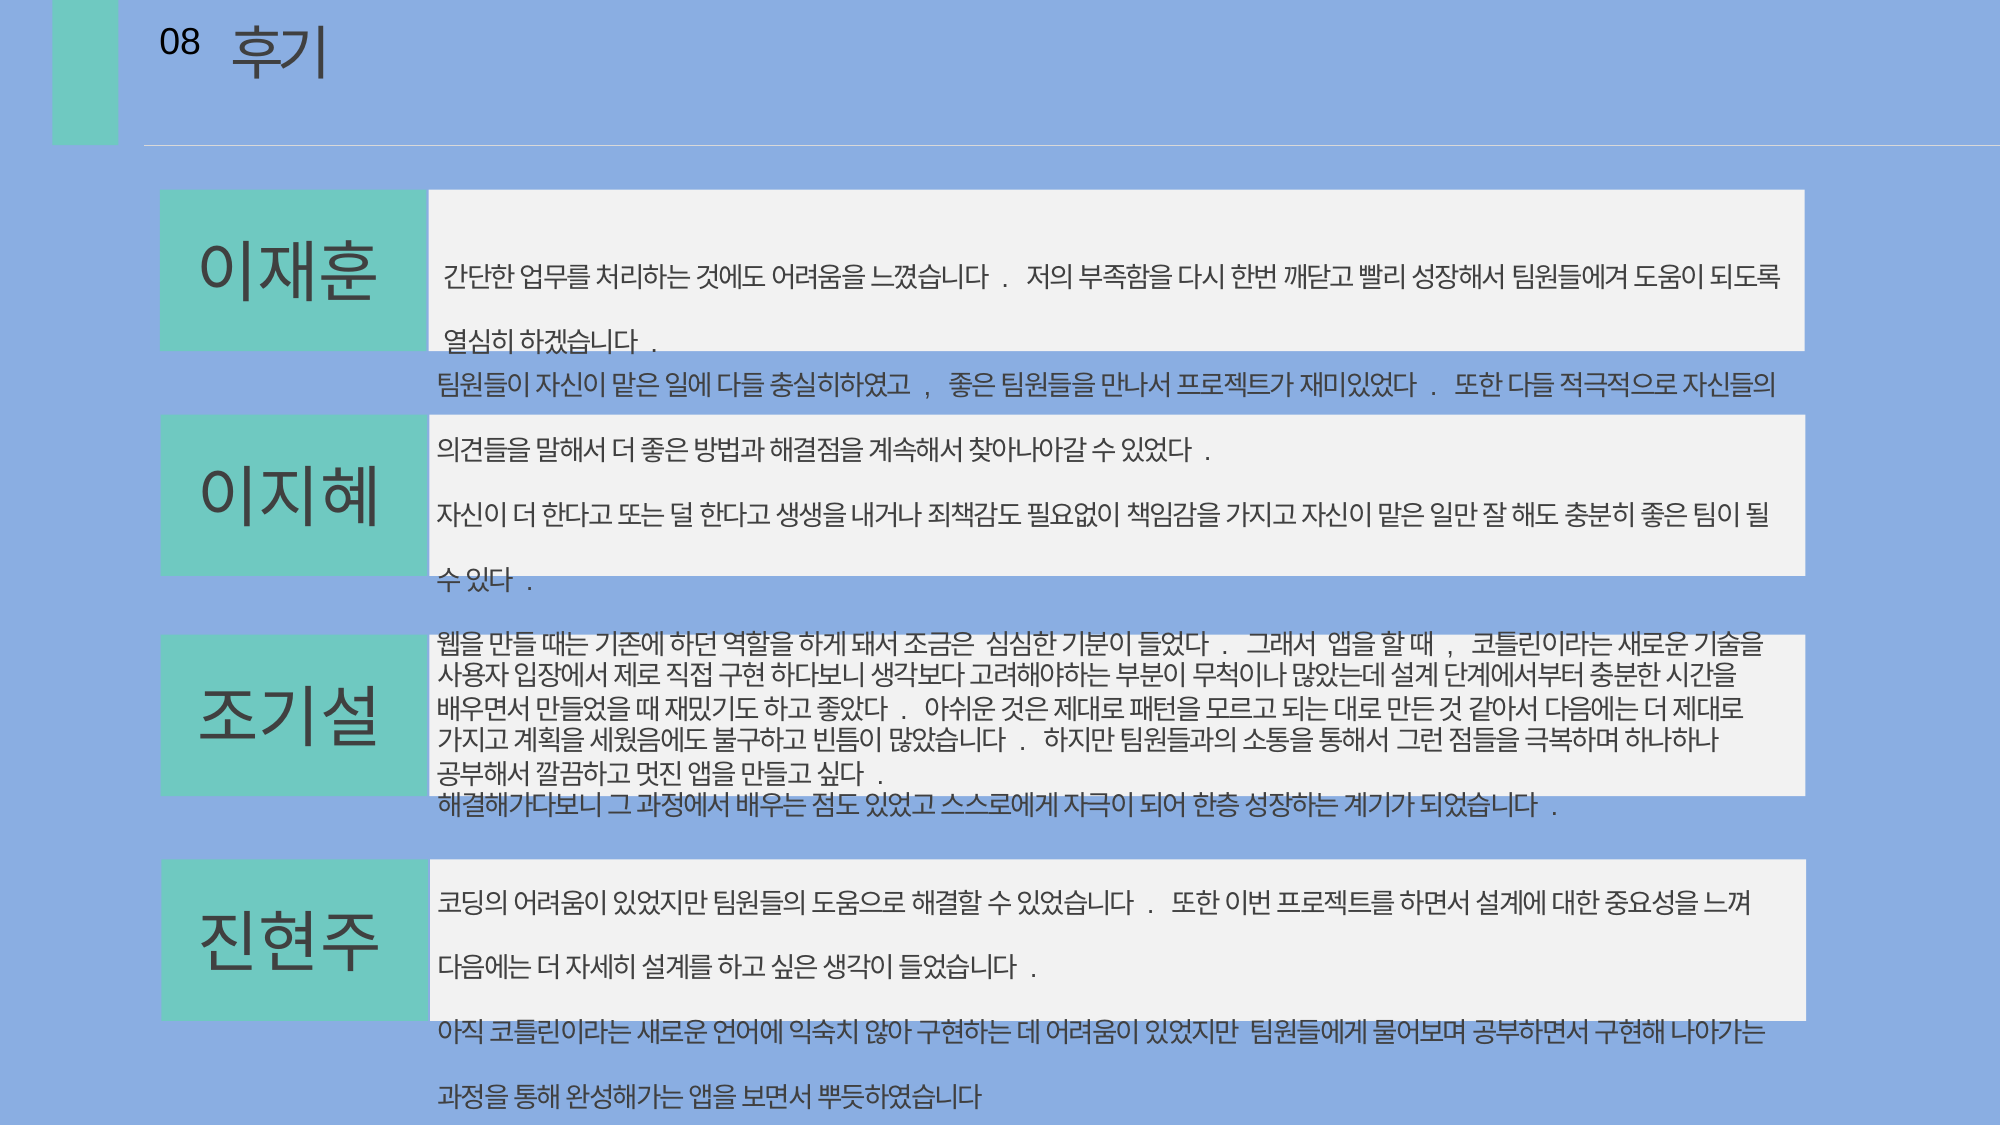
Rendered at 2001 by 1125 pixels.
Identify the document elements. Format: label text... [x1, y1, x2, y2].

text_box 사용자 입장에서 제로 직접 구현 하다보니 생각보다 고려해야하는 부분이 무척이나 많았는데 설계 단계에서부터 충분한 시간을 가지고 계획을 세웠음에도 불구하고 빈틈이 많았습니다. 하지만 팀원들과의 소통을 통해서 그런 점들을 극복하며 하나하나 해결해가다보니 그 과정에서 배우는 점도 있었고 스스로에게 자극이 되어 한층 성장하는 계기가 되었습니다. [423, 618, 1794, 829]
text_box [428, 189, 1806, 352]
text_box 이지혜 [182, 447, 397, 542]
text_box [160, 858, 422, 1022]
text_box 이재훈 [181, 222, 396, 318]
text_box 팀원들이 자신이 맡은 일에 다들 충실히하였고, 좋은 팀원들을 만나서 프로젝트가 재미있었다. 또한 다들 적극적으로 자신들의 의견들을 말해서 더 좋은 방법과 해결점을 계속해서 찾아나아갈 수 있었다. 자신이 더 한다고 또는 덜 한다고 생생을 내거나 죄책감도 필요없이 책임감을 가지고 자신이 맡은 일만 잘 해도 충분히 좋은 팀이 될 수 있다. 웹을 만들 때는 기존에 하던 역할을 하게 돼서 조금은 심심한 기분이 들었다. 그래서 앱을 할 때, 코틀린이라는 새로운 기술을 배우면서 만들었을 때 재밌기도 하고 좋았다. 아쉬운 것은 제대로 패턴을 모르고 되는 대로 만든 것 같아서 다음에는 더 제대로 공부해서 깔끔하고 멋진 앱을 만들고 싶다. [421, 328, 1793, 798]
text_box 후기 [216, 8, 347, 94]
text_box [1794, 634, 1806, 797]
text_box [1794, 858, 1807, 1022]
text_box [51, 0, 119, 146]
text_box 08 [144, 9, 216, 70]
text_box [160, 413, 421, 577]
text_box [160, 634, 421, 797]
text_box 조기설 [182, 667, 397, 762]
text_box [159, 189, 427, 352]
text_box 코딩의 어려움이 있었지만 팀원들의 도움으로 해결할 수 있었습니다. 또한 이번 프로젝트를 하면서 설계에 대한 중요성을 느껴 다음에는 더 자세히 설계를 하고 싶은 생각이 들었습니다. 아직 코틀린이라는 새로운 언어에 익숙치 않아 구현하는 데 어려움이 있었지만 팀원들에게 물어보며 공부하면서 구현해 나아가는 과정을 통해 완성해가는 앱을 보면서 뿌듯하였습니다 [422, 846, 1794, 1121]
text_box [1793, 413, 1806, 577]
text_box 진현주 [182, 892, 397, 987]
text_box 간단한 업무를 처리하는 것에도 어려움을 느꼈습니다. 저의 부족함을 다시 한번 깨닫고 빨리 성장해서 팀원들에겨 도움이 되도록 열심히 하겠습니다. [429, 221, 1800, 366]
